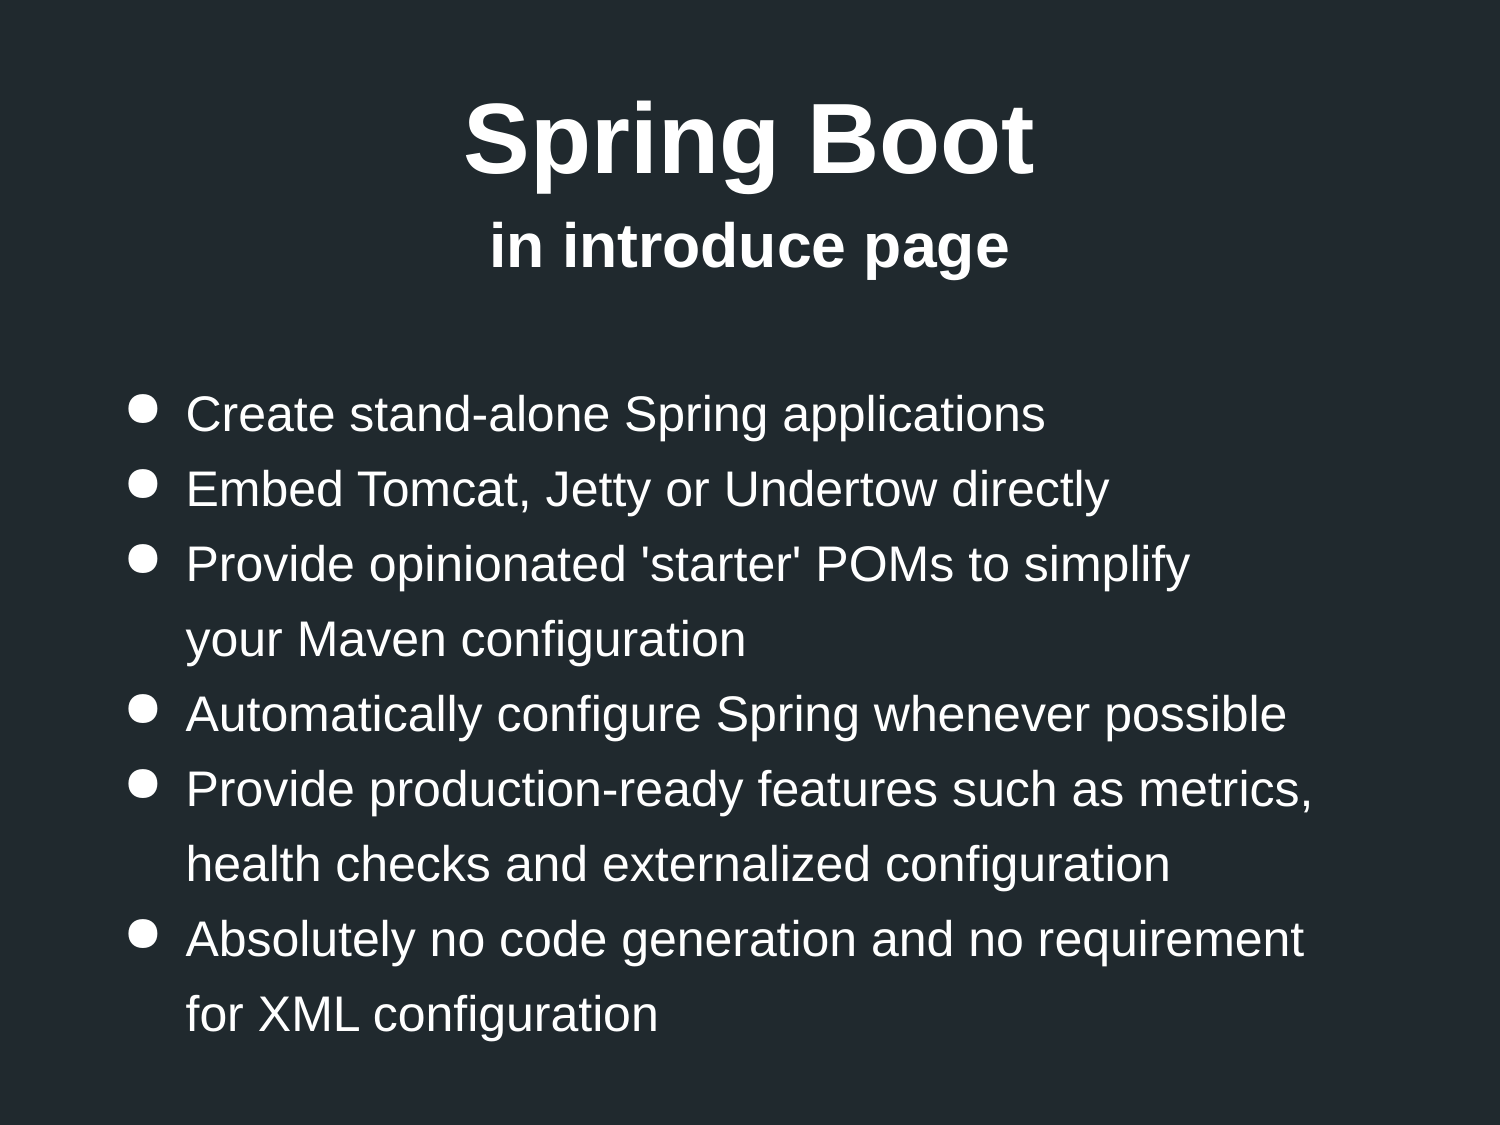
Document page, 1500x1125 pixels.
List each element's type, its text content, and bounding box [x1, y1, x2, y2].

text_box Spring Boot in introduce page [213, 65, 1287, 270]
text_box Create stand-alone Spring applications Embed Tomcat, Jetty or Undertow directly Provide opinionated 'starter' POMs to simplify your Maven configuration Automatically configure Spring whenever possible Provide production-ready features such as metrics, health checks and externalized configuration Absolutely no code generation and no requirement for XML configuration [95, 306, 1405, 1102]
